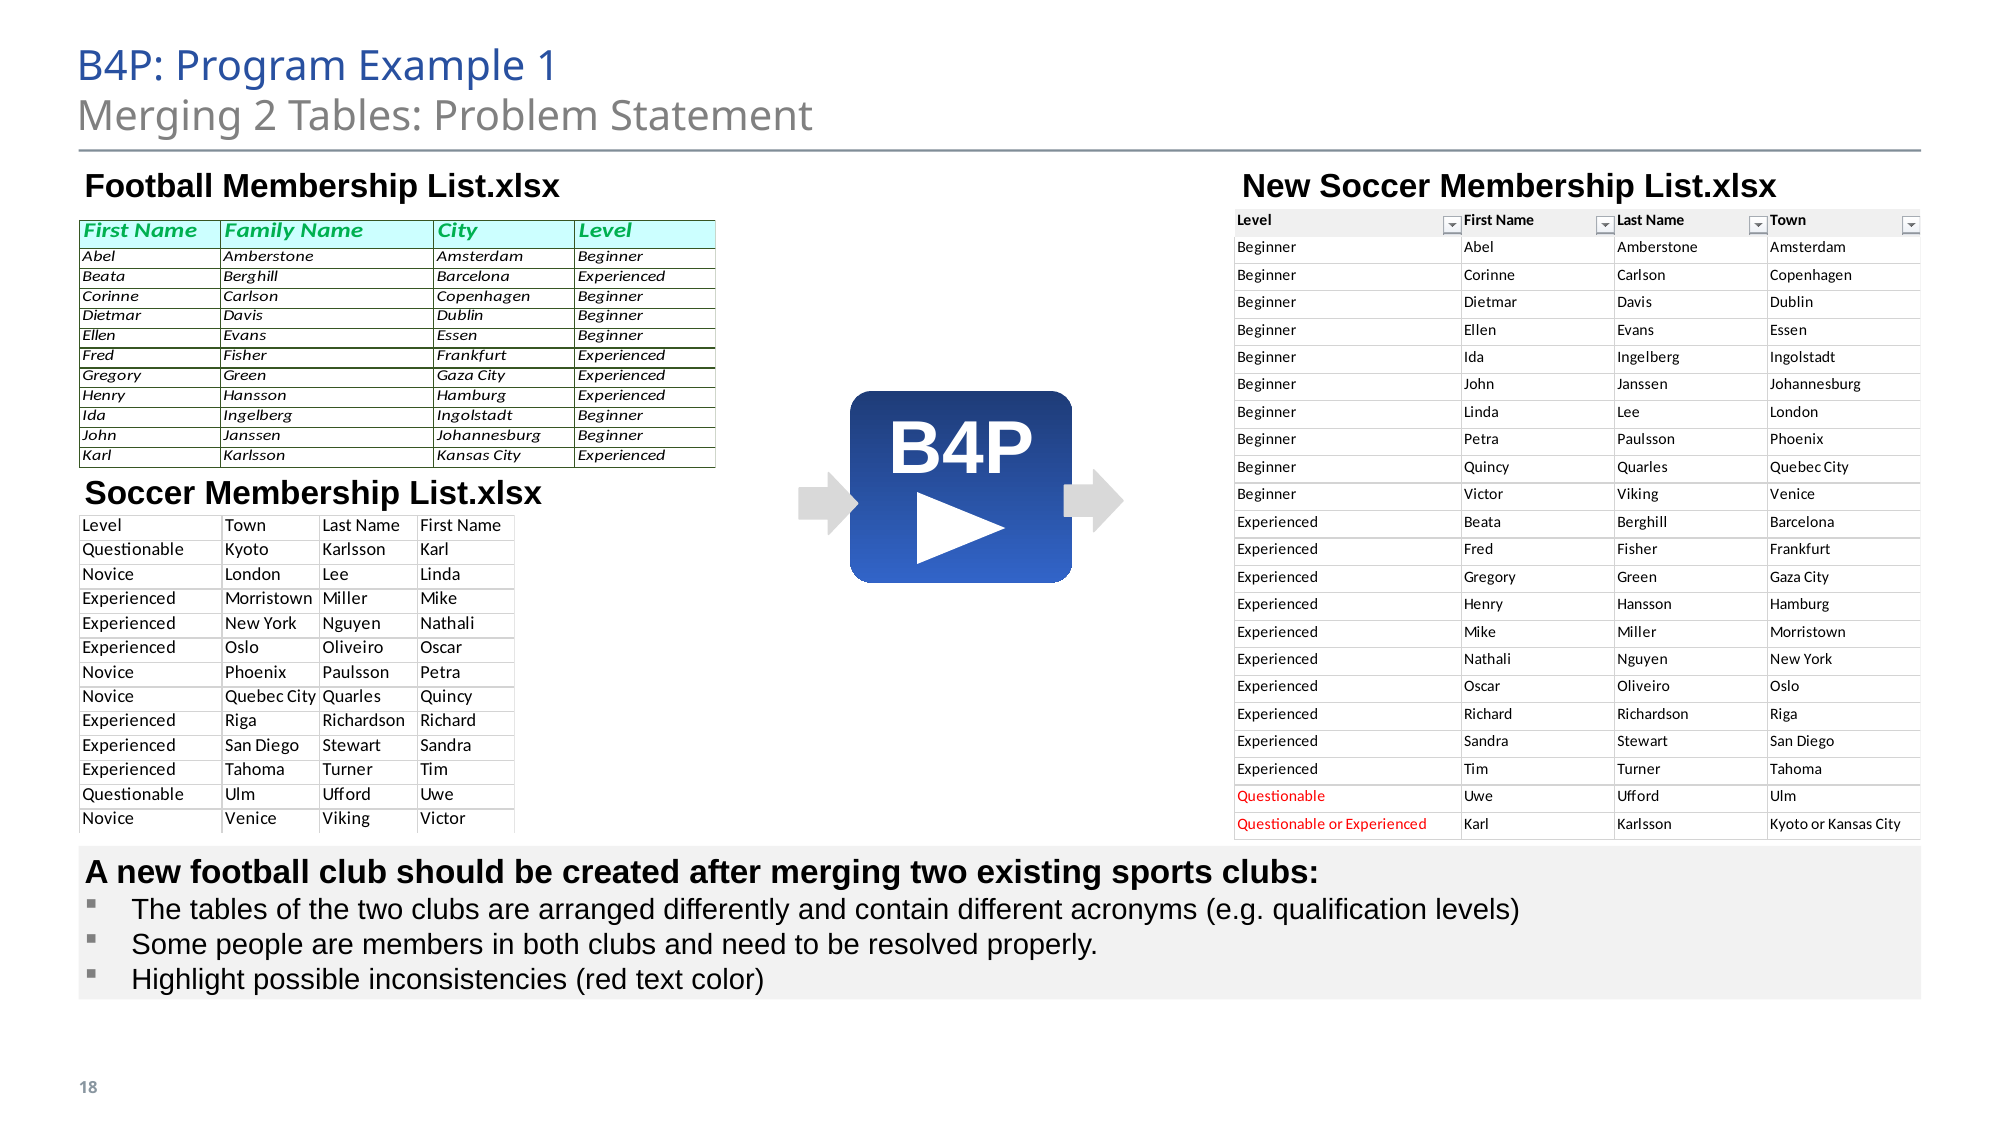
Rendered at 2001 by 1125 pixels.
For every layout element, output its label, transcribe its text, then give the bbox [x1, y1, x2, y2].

picture [1233, 207, 1922, 841]
text_box A new football club should be created after merging two existing sports clubs: The tables of the two clubs are arranged differently and contain different acronyms (e.g. qualification levels) Some people are members in both clubs and need to be resolved properly. Highlight possible inconsistencies (red text color) [77, 844, 1923, 1001]
title B4P: Program Example 1 Merging 2 Tables: Problem Statement [76, 30, 1920, 149]
text_box Soccer Membership List.xlsx [77, 476, 718, 517]
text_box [798, 385, 1124, 583]
text_box Football Membership List.xlsx [77, 159, 718, 210]
text_box New Soccer Membership List.xlsx [1234, 159, 1852, 206]
picture [78, 514, 516, 835]
picture [78, 219, 717, 469]
